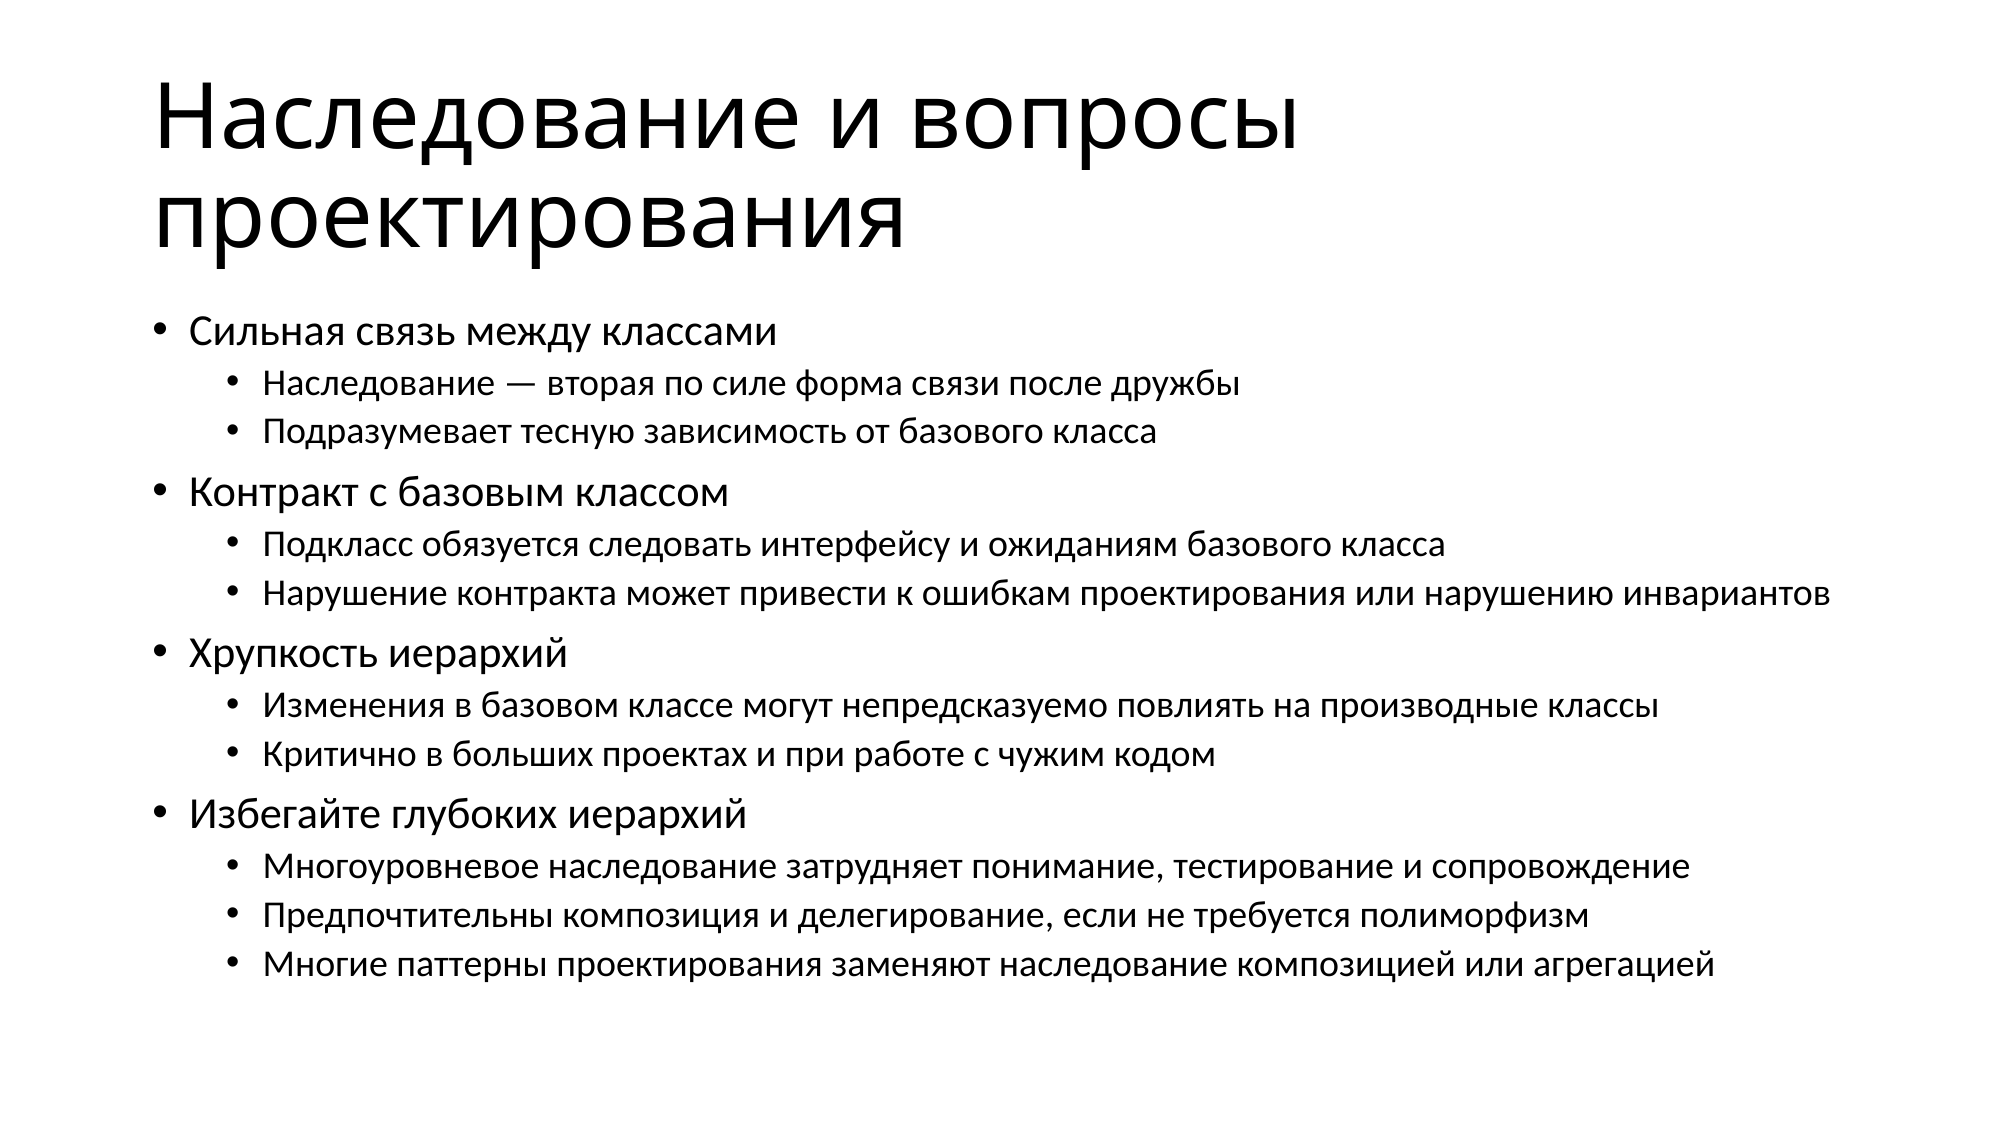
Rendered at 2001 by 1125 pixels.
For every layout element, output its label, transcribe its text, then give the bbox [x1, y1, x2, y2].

list Сильная связь между классами Наследование — вторая по силе форма связи после дружбы Подразумевает тесную зависимость от базового класса Контракт с базовым классом Подкласс обязуется следовать интерфейсу и ожиданиям базового класса Нарушение контракта может привести к ошибкам проектирования или нарушению инвариантов Хрупкость иерархий Изменения в базовом классе могут непредсказуемо повлиять на производные классы Критично в больших проектах и при работе с чужим кодом Избегайте глубоких иерархий Многоуровневое наследование затрудняет понимание, тестирование и сопровождение Предпочтительны композиция и делегирование, если не требуется полиморфизм Многие паттерны проектирования заменяют наследование композицией или агрегацией [137, 299, 1863, 1014]
title Наследование и вопросы проектирования [137, 59, 1863, 278]
